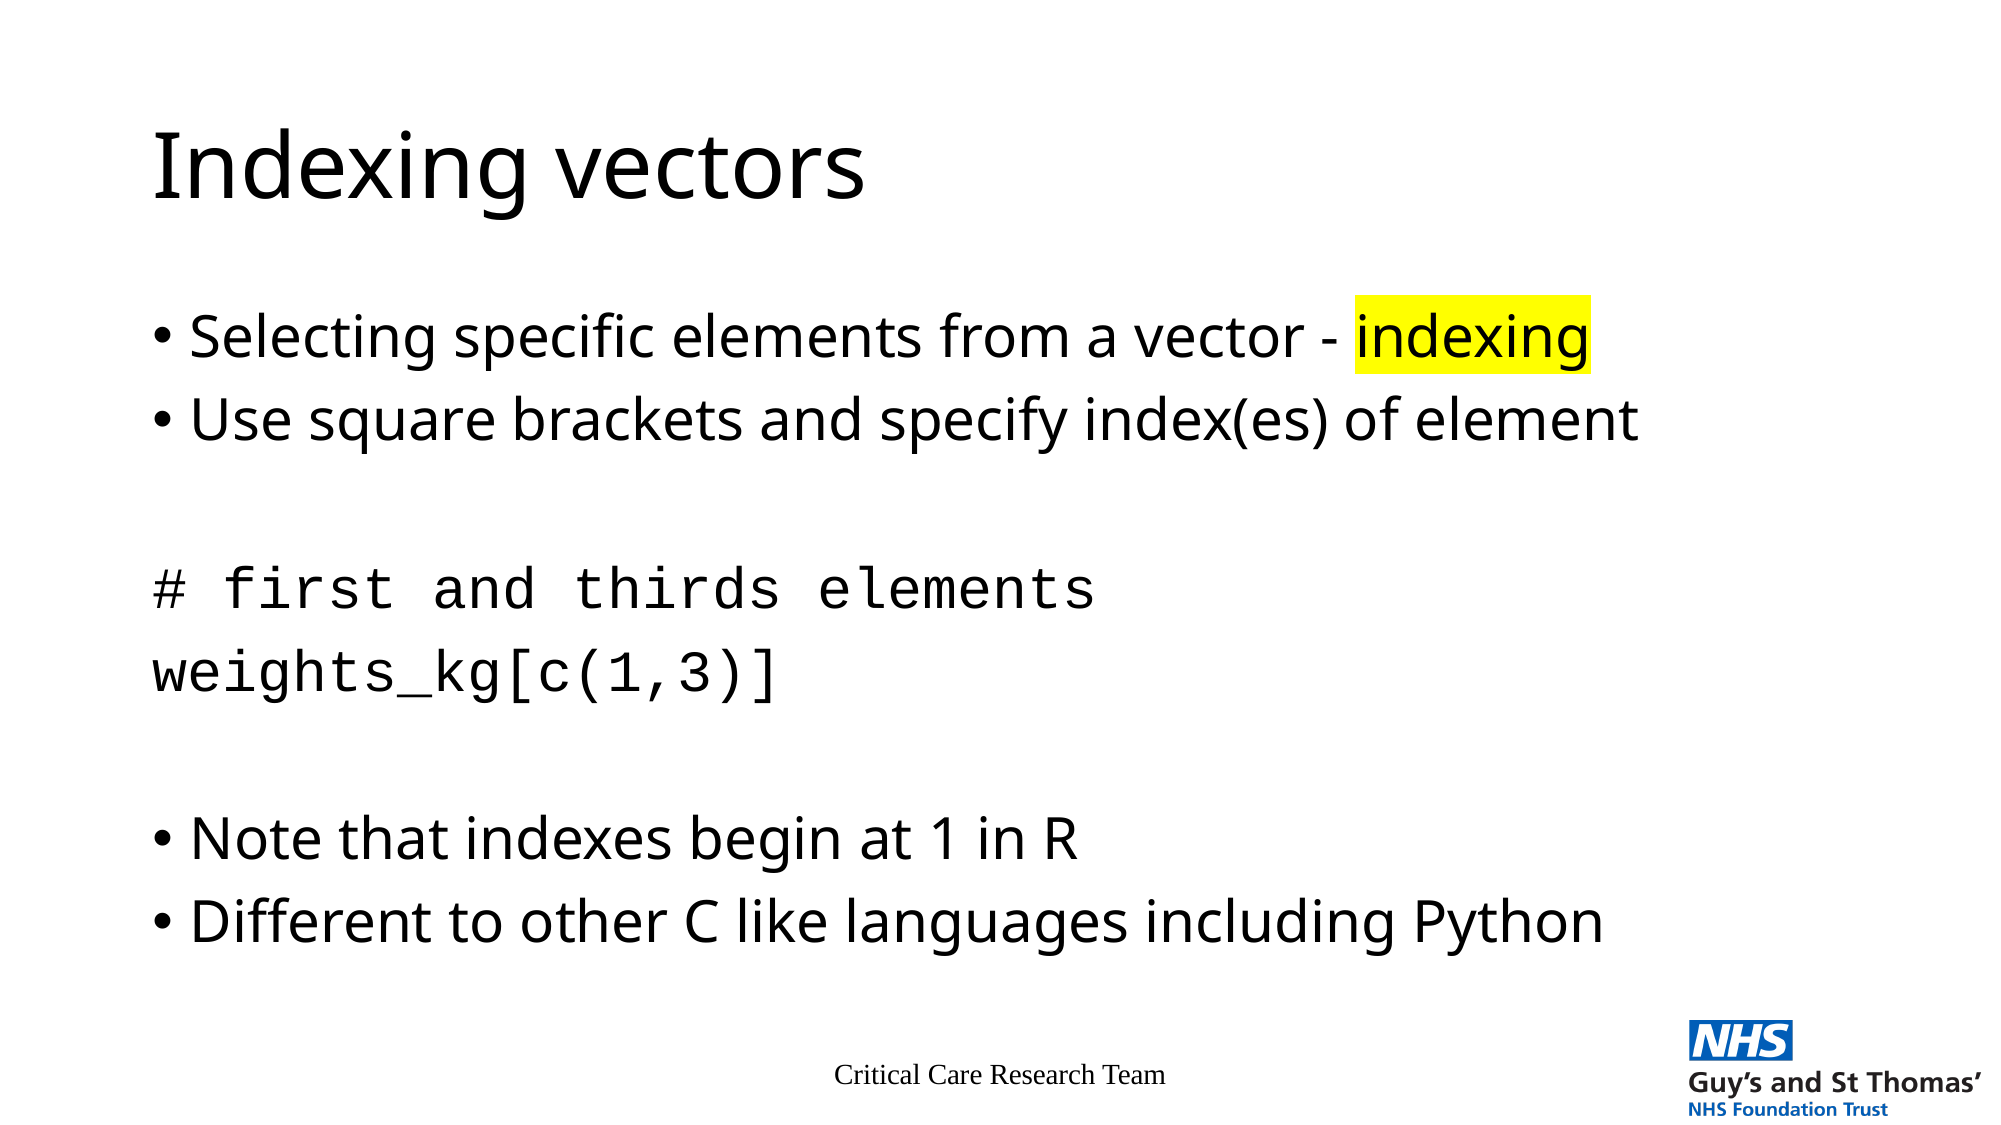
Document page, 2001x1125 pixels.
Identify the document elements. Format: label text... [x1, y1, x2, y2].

picture [1688, 1019, 1982, 1116]
list Selecting specific elements from a vector - indexing Use square brackets and specify index(es) of element # first and thirds elements weights_kg[c(1,3)] Note that indexes begin at 1 in R Different to other C like languages including Python [137, 299, 1863, 1014]
title Indexing vectors [137, 59, 1863, 278]
footer Critical Care Research Team [662, 1042, 1338, 1103]
